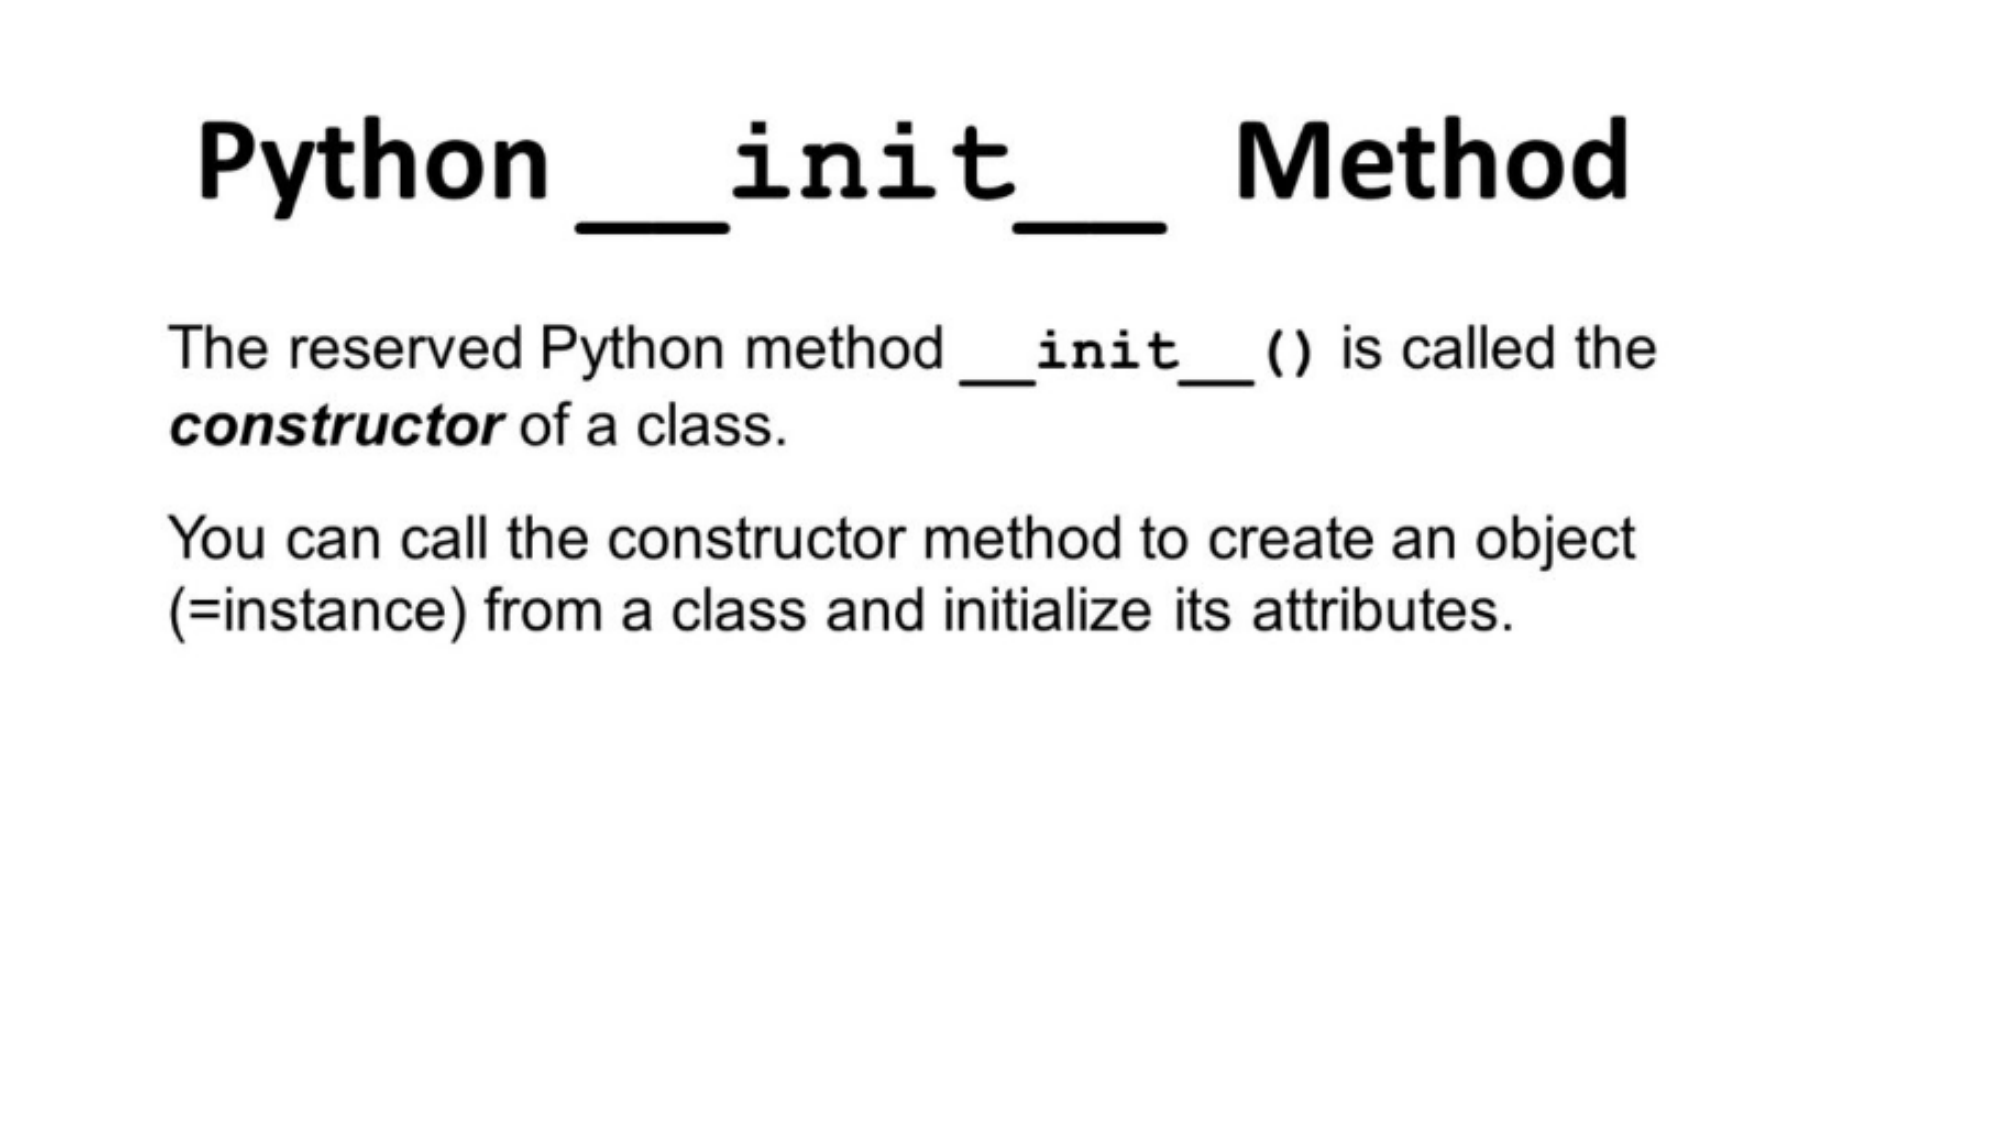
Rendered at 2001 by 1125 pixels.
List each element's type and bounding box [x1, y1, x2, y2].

list [137, 74, 1699, 704]
